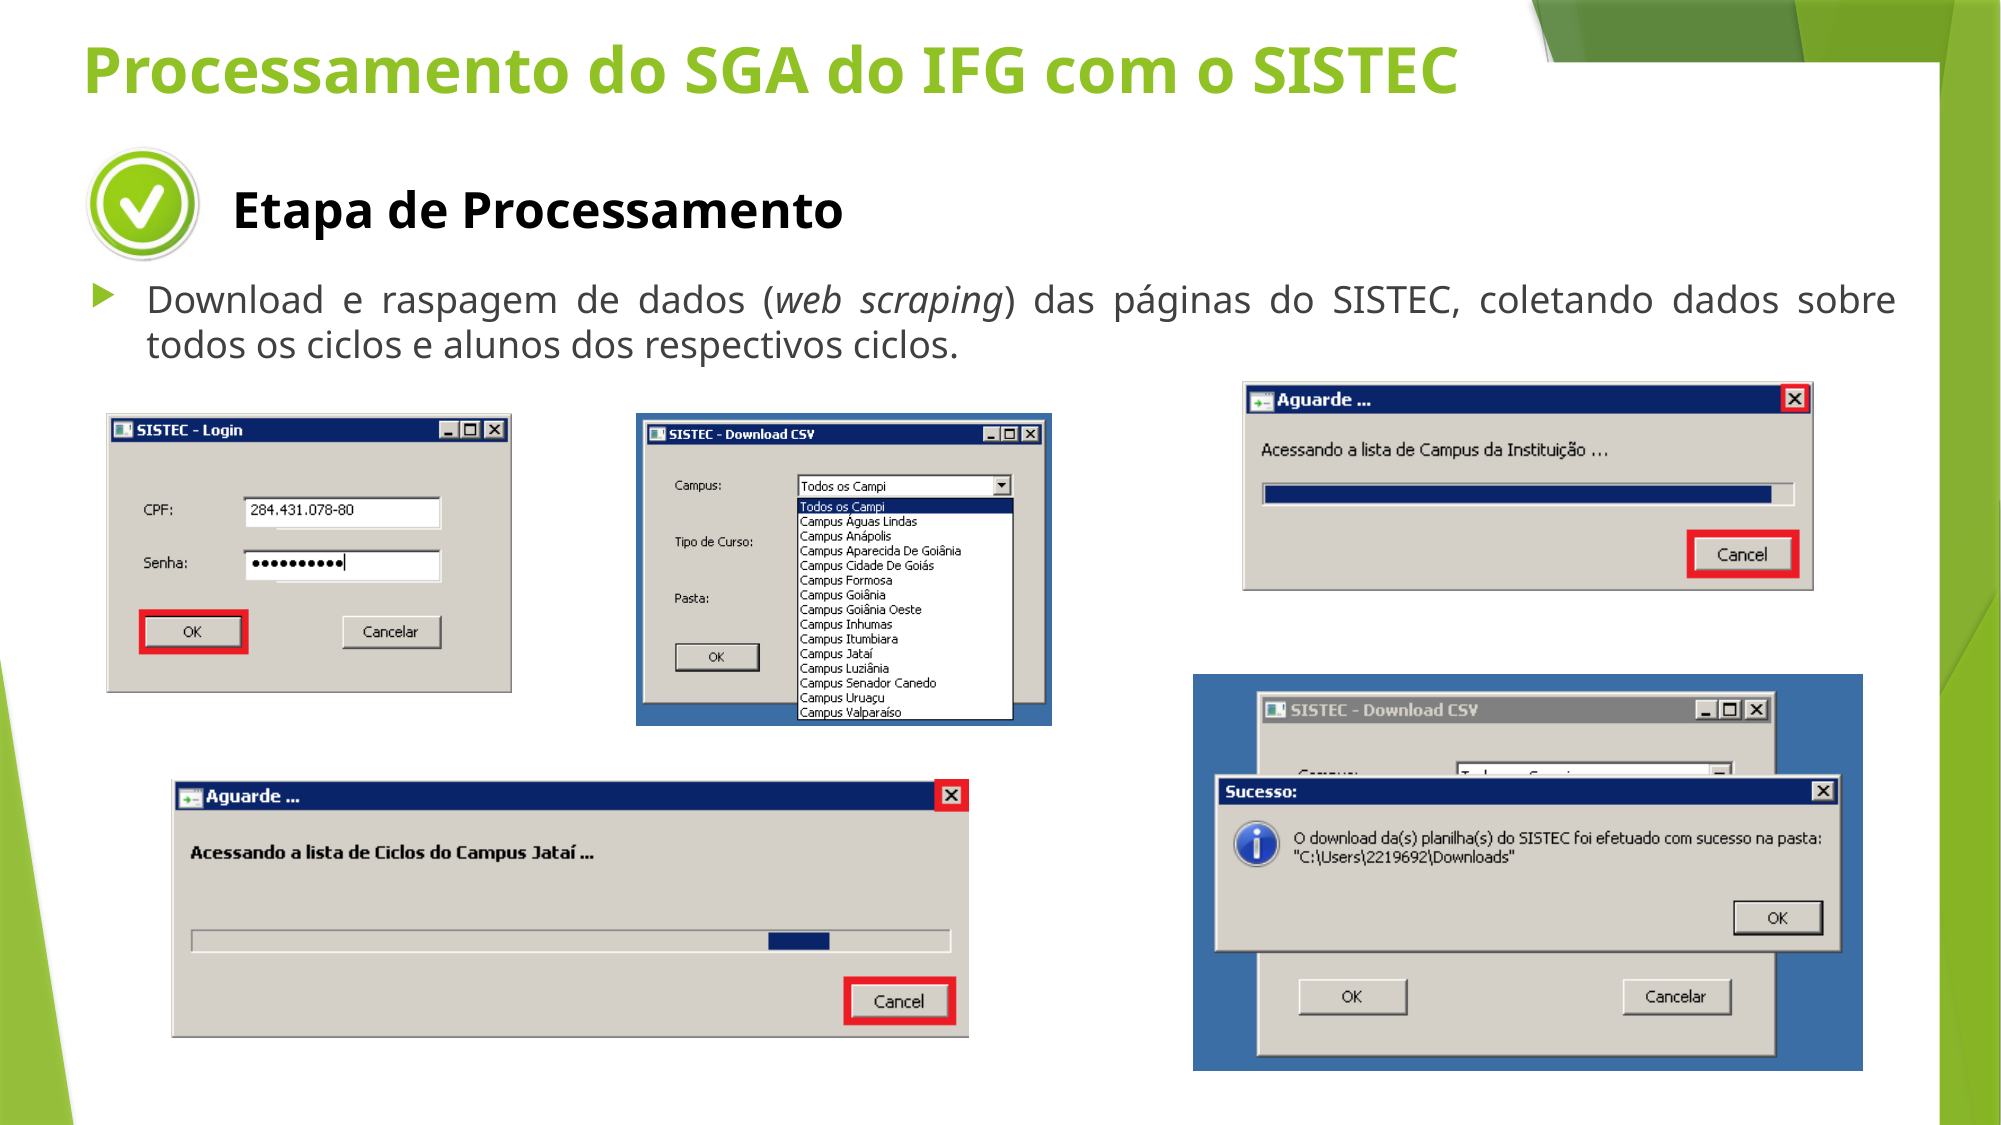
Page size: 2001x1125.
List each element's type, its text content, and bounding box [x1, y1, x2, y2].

picture [636, 413, 1052, 726]
picture [105, 413, 513, 694]
title Processamento do SGA do IFG com o SISTEC [67, 22, 1478, 134]
picture [1242, 381, 1814, 592]
picture [1193, 674, 1863, 1072]
text_box Etapa de Processamento [217, 171, 1338, 246]
picture [171, 778, 970, 1038]
picture [74, 137, 210, 269]
text_box Download e raspagem de dados (web scraping) das páginas do SISTEC, coletando dados sobre todos os ciclos e alunos dos respectivos ciclos. [75, 268, 1913, 434]
